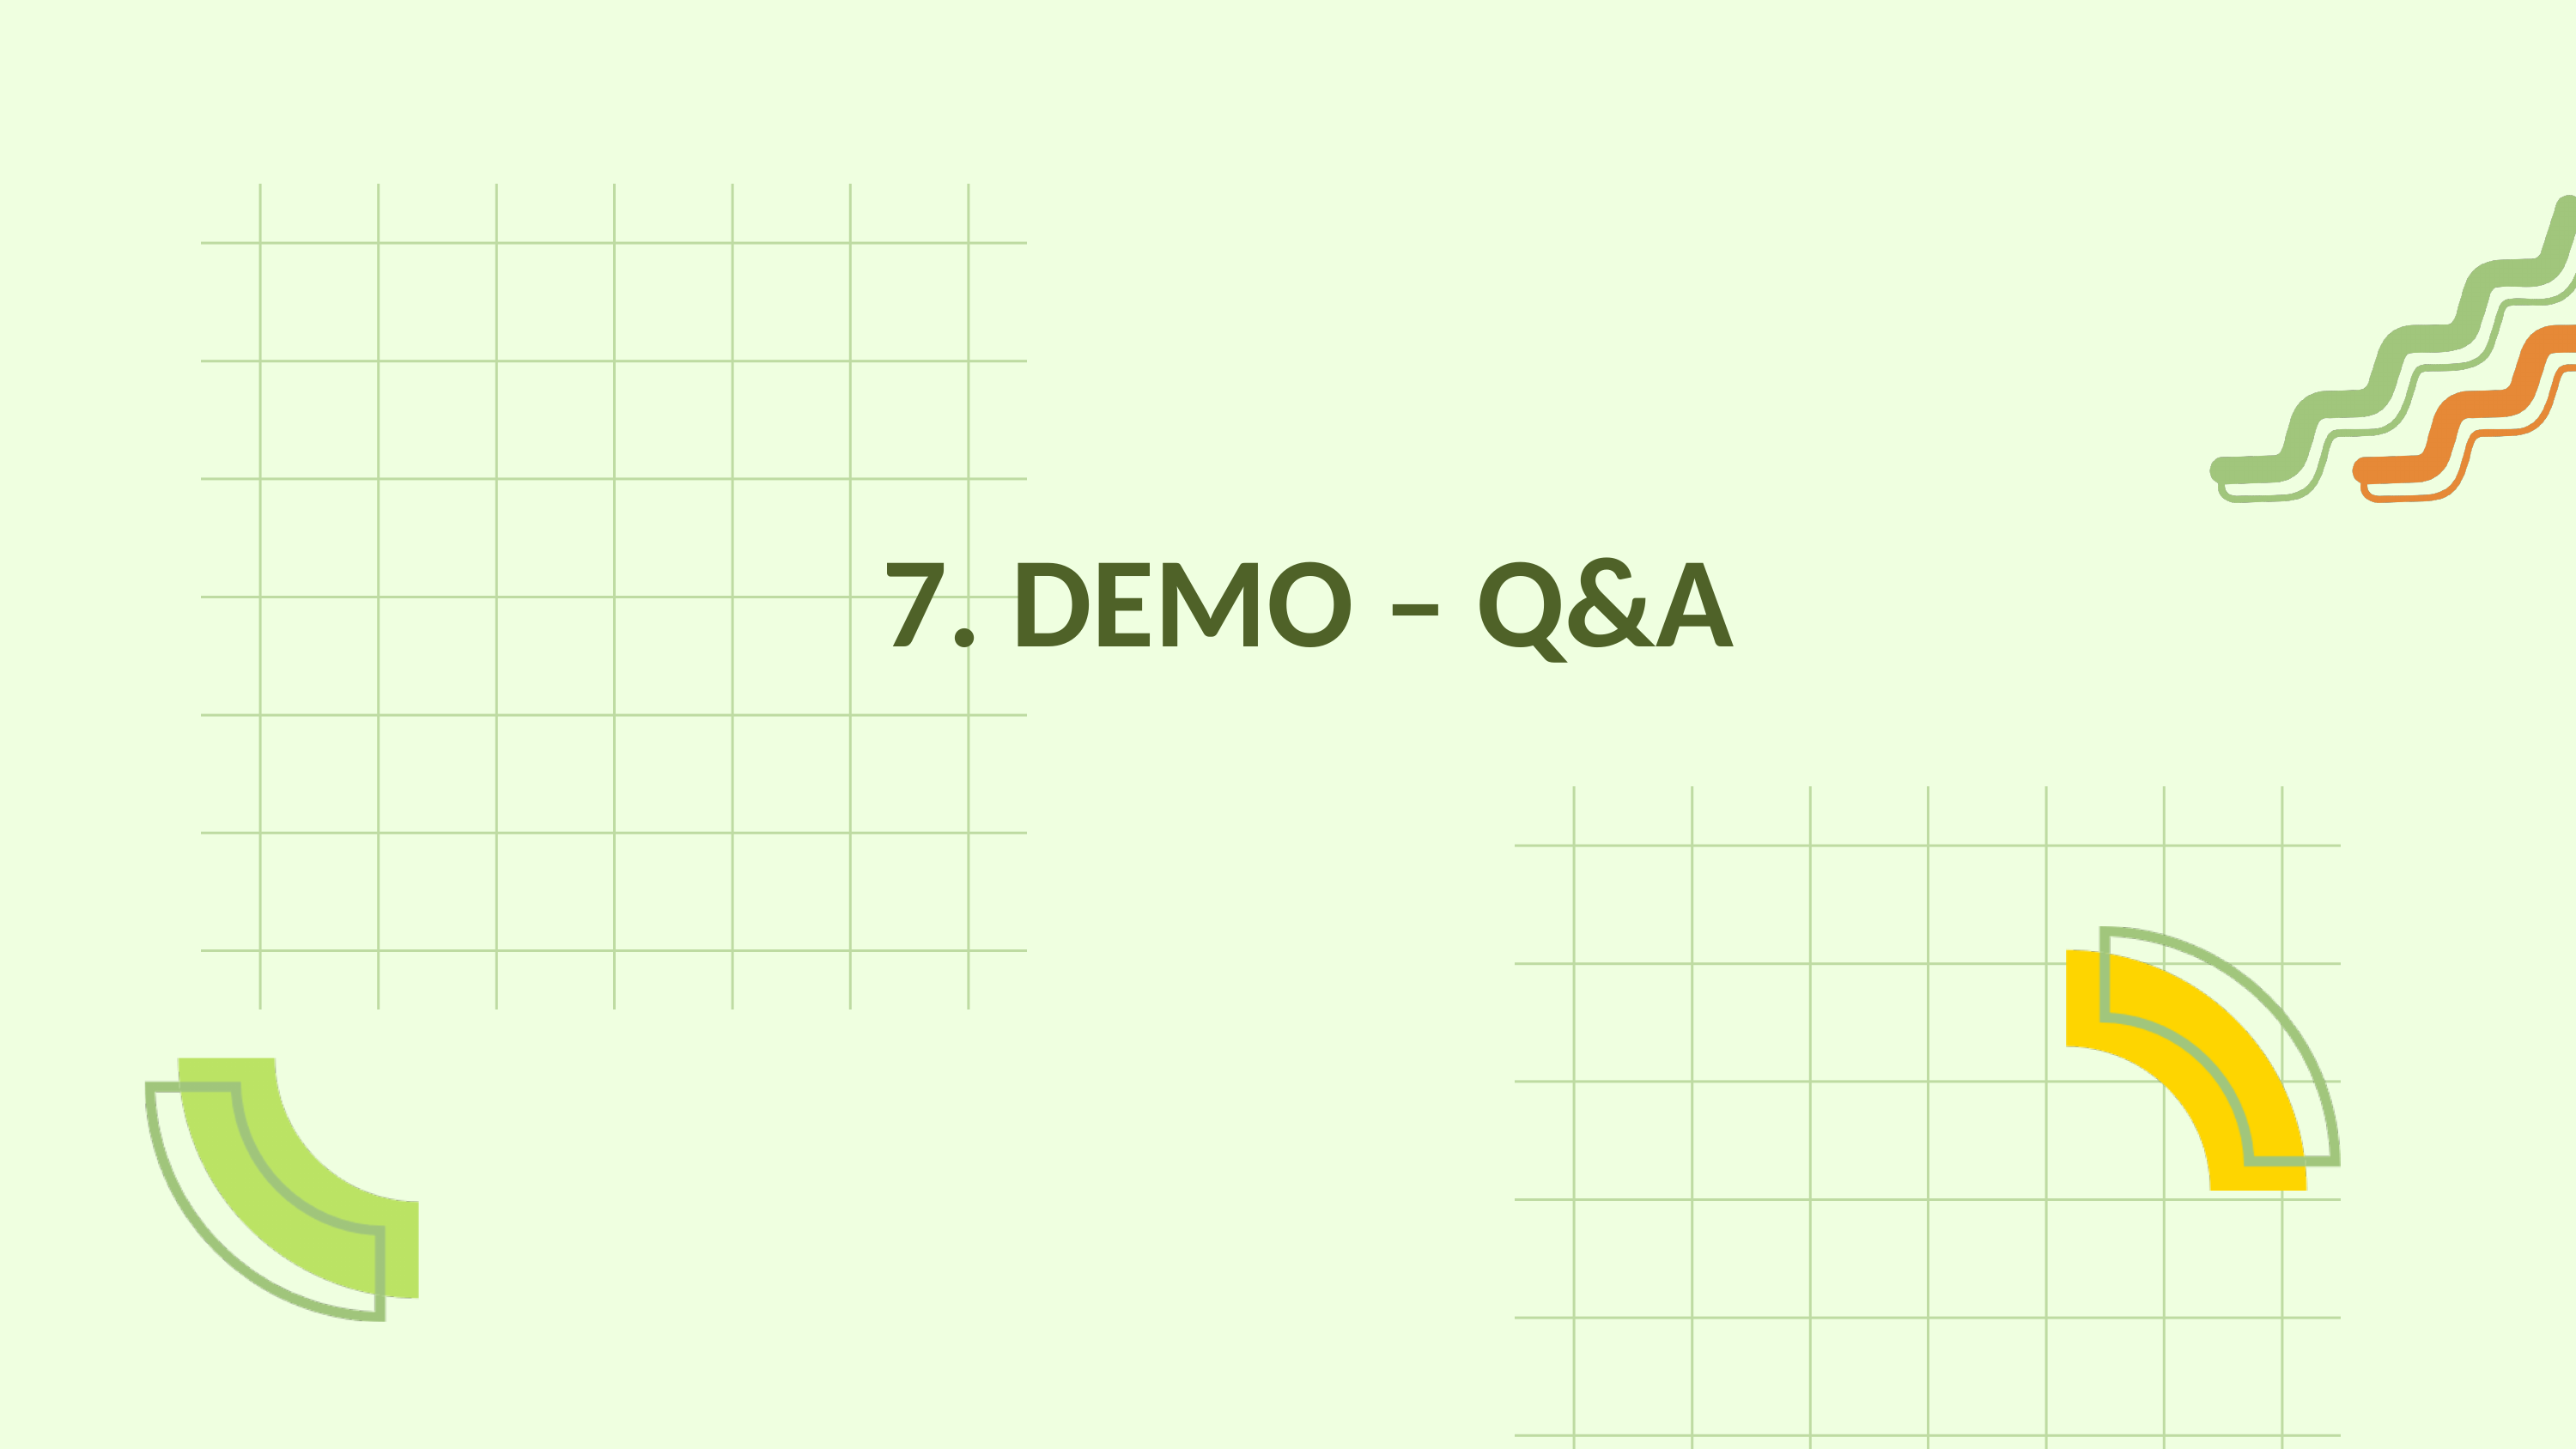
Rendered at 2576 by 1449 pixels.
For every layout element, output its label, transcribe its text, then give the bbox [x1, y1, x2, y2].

picture [144, 1058, 419, 1322]
picture [200, 184, 1027, 1009]
text_box 7. DEMO – Q&A [1030, 512, 1754, 680]
picture [1515, 785, 2341, 1449]
picture [2177, 185, 2576, 541]
